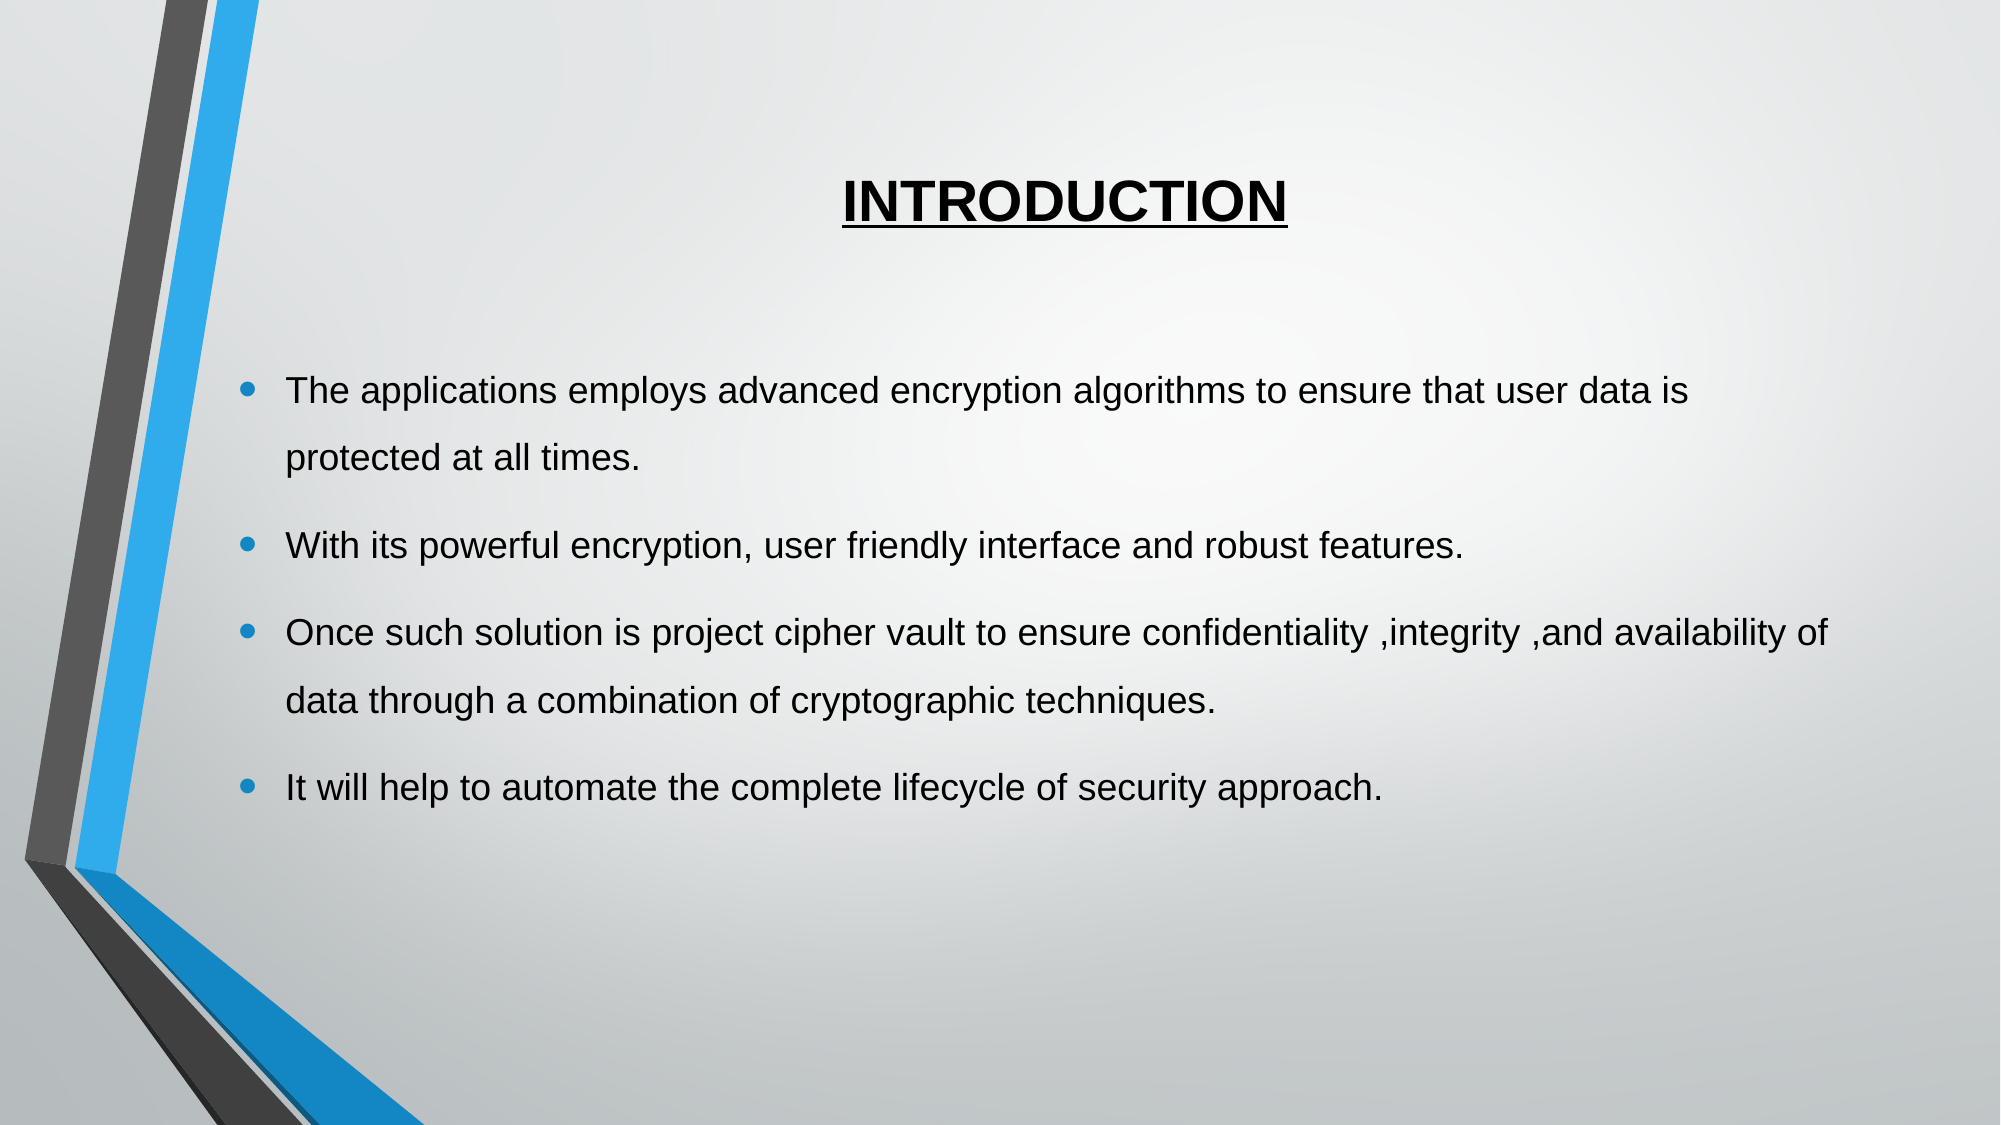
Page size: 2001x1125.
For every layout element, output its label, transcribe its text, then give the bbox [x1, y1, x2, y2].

title INTRODUCTION [243, 112, 1887, 284]
list The applications employs advanced encryption algorithms to ensure that user data is protected at all times. With its powerful encryption, user friendly interface and robust features. Once such solution is project cipher vault to ensure confidentiality ,integrity ,and availability of data through a combination of cryptographic techniques. It will help to automate the complete lifecycle of security approach. [223, 319, 1868, 833]
